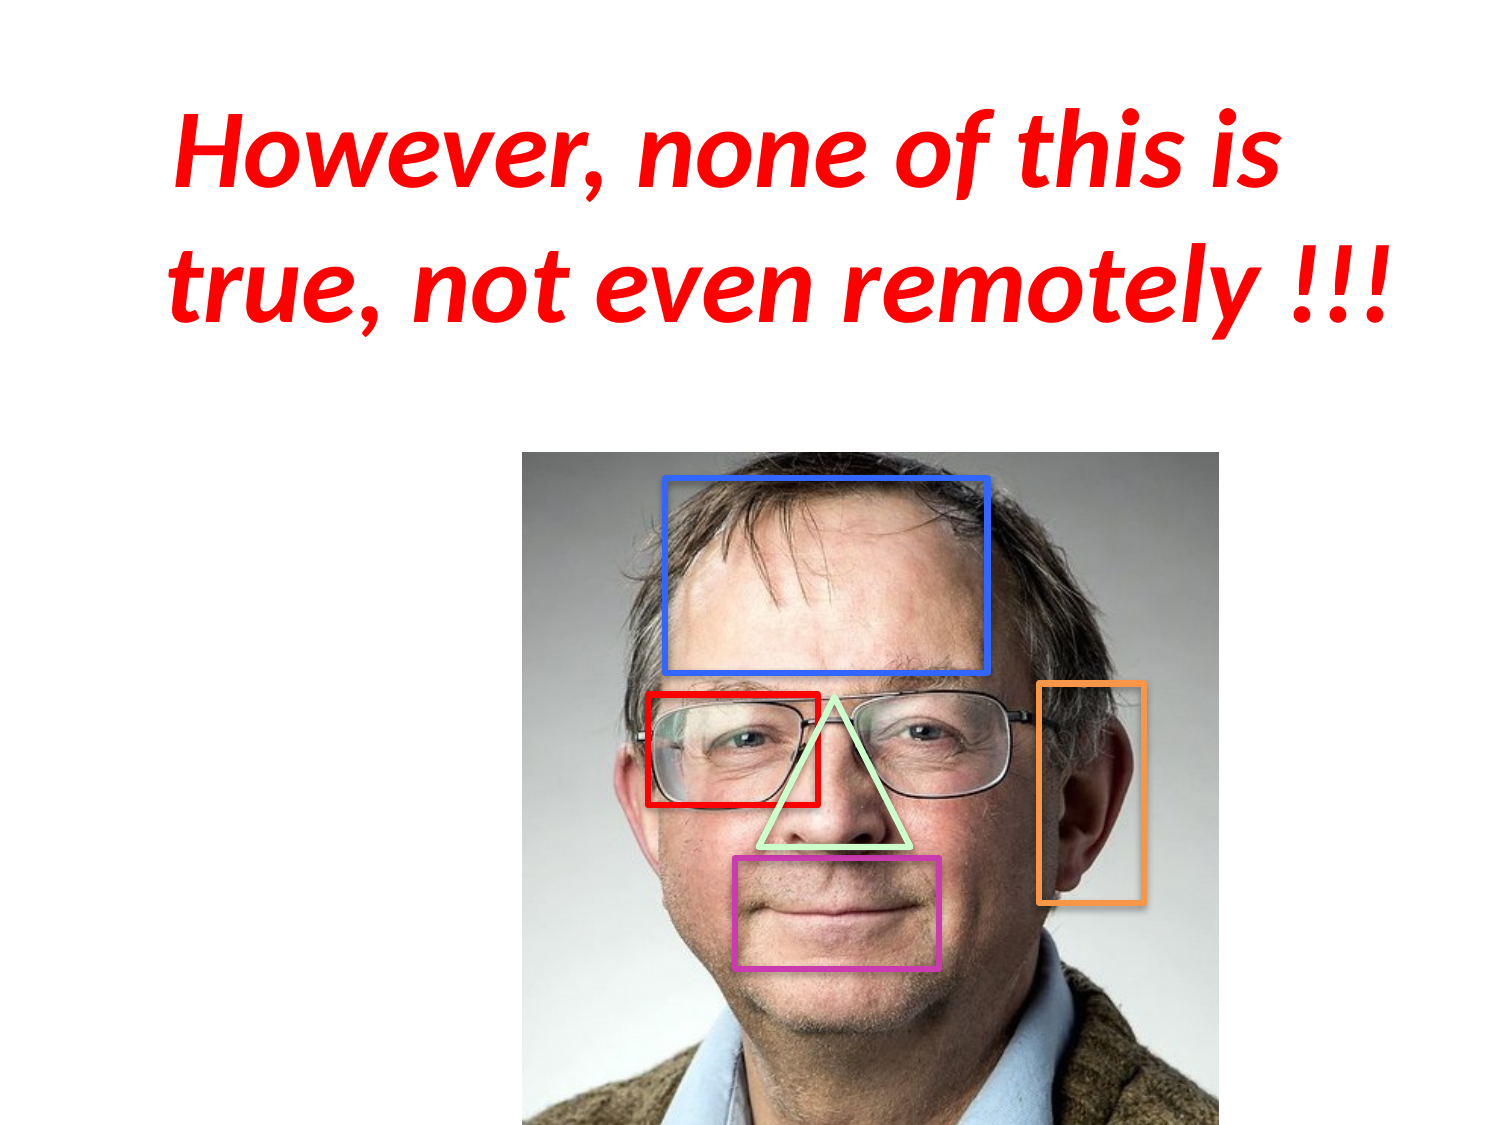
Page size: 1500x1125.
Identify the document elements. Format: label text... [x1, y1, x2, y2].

text_box However, none of this is true, not even remotely !!! [149, 67, 1442, 353]
picture [521, 452, 1219, 1125]
